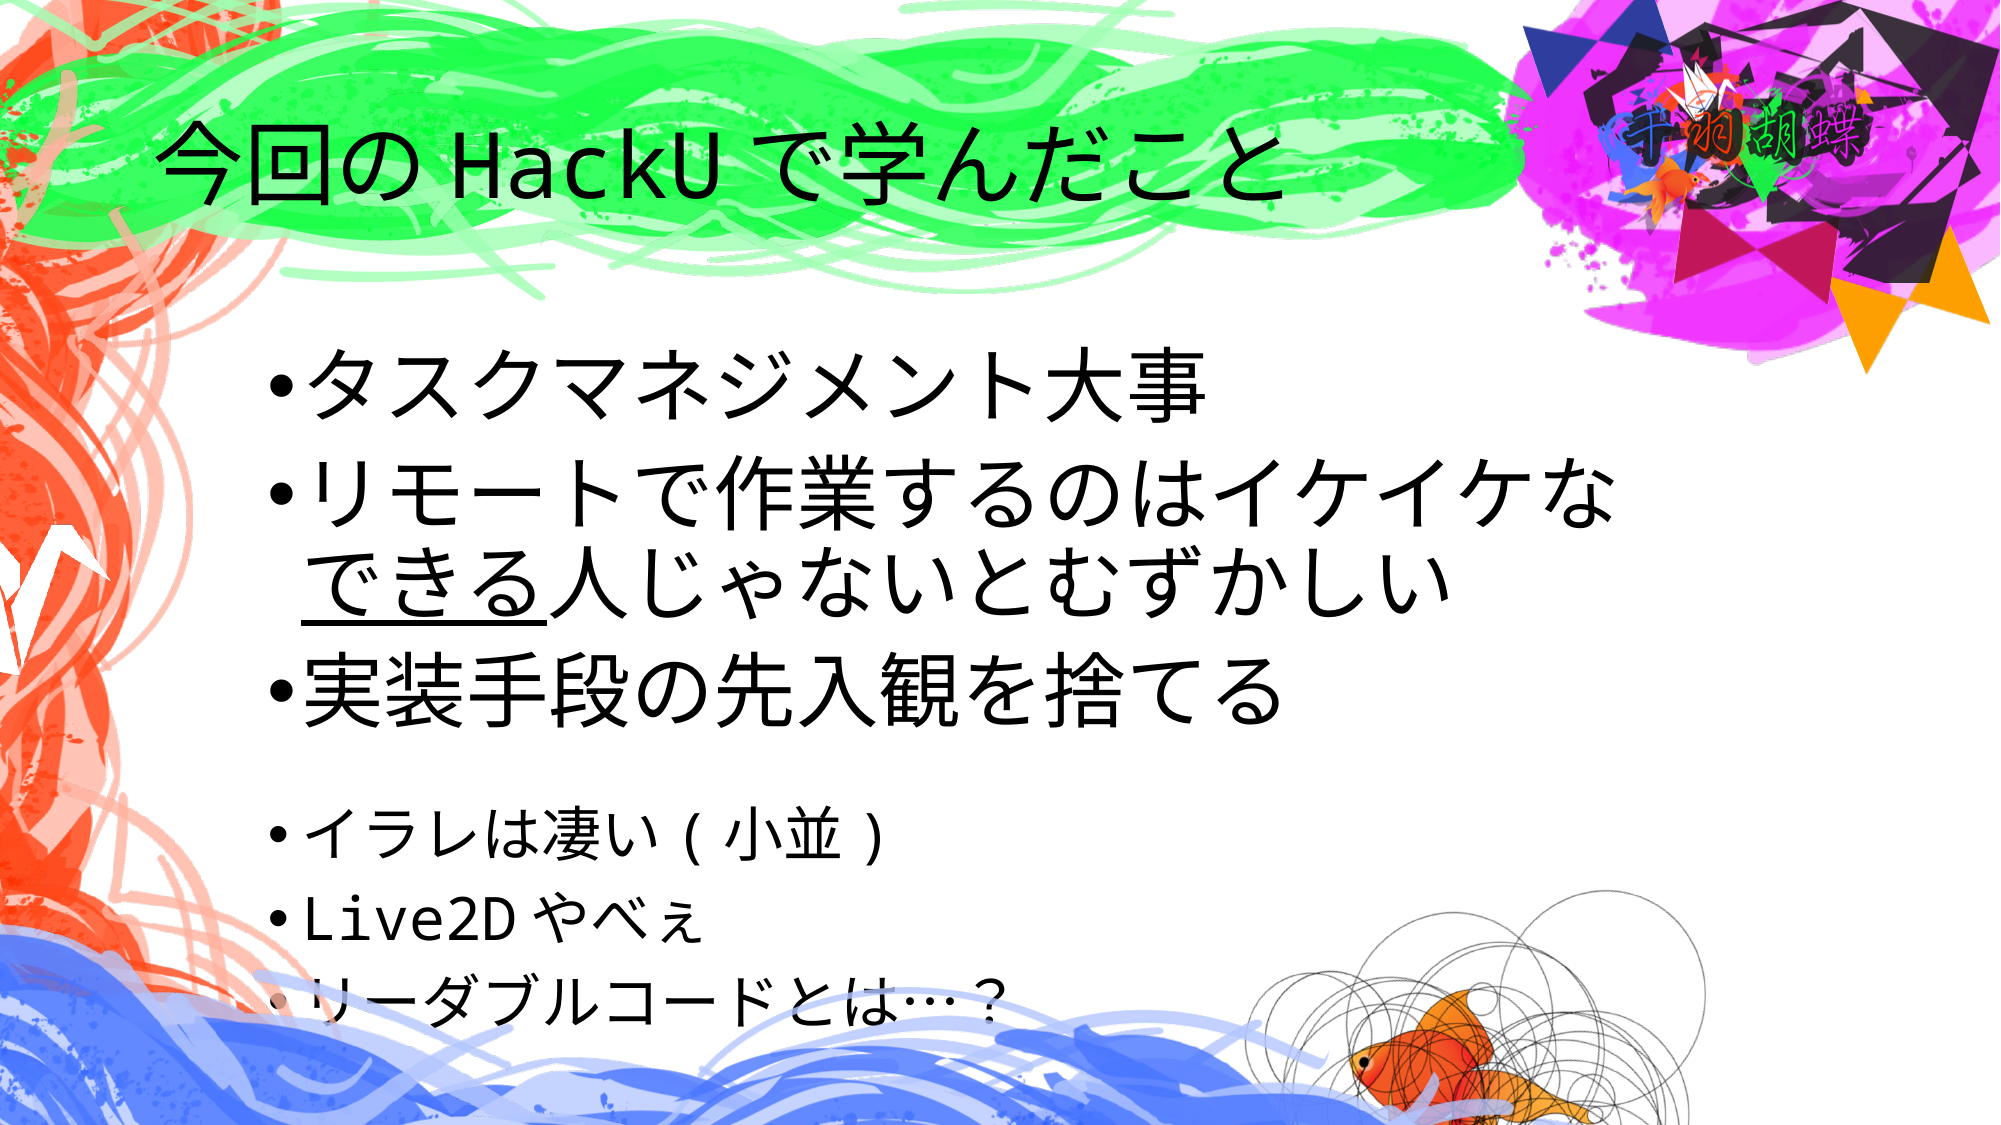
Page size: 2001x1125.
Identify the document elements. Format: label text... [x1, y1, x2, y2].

picture [0, 0, 2000, 1125]
text_box タスクマネジメント大事 リモートで作業するのはイケイケな できる人じゃないとむずかしい 実装手段の先入観を捨てる イラレは凄い(小並) Live2Dやべぇ リーダブルコードとは…？ [252, 337, 1978, 1052]
